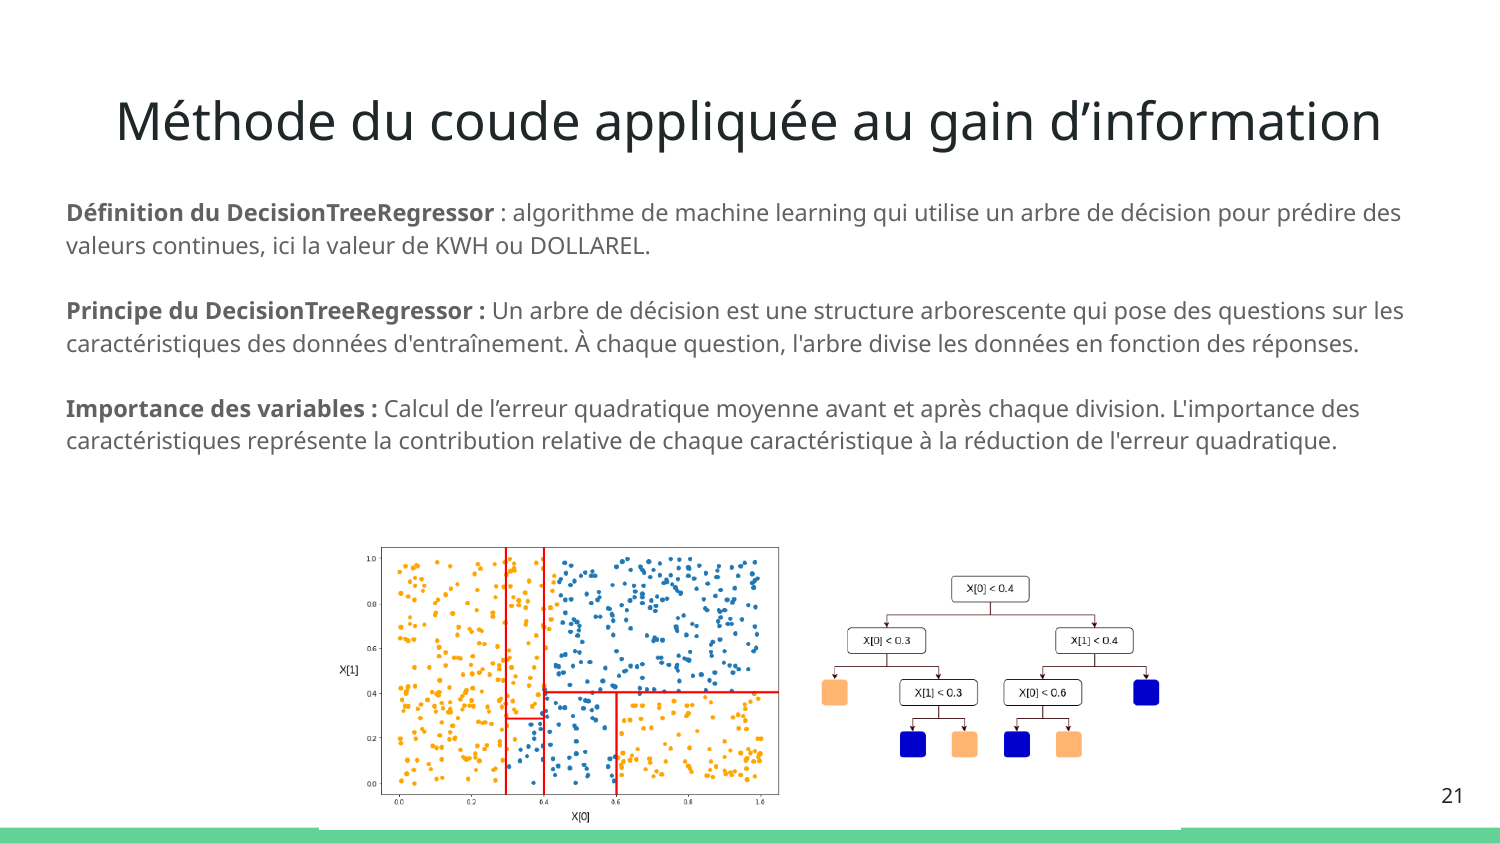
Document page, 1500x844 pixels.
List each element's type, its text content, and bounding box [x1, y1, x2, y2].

list Définition du DecisionTreeRegressor : algorithme de machine learning qui utilise un arbre de décision pour prédire des valeurs continues, ici la valeur de KWH ou DOLLAREL. Principe du DecisionTreeRegressor : Un arbre de décision est une structure arborescente qui pose des questions sur les caractéristiques des données d'entraînement. À chaque question, l'arbre divise les données en fonction des réponses. Importance des variables : Calcul de l’erreur quadratique moyenne avant et après chaque division. L'importance des caractéristiques représente la contribution relative de chaque caractéristique à la réduction de l'erreur quadratique. [51, 178, 1449, 517]
picture [319, 531, 1181, 830]
slide_number ‹#› [1389, 764, 1480, 830]
title Méthode du coude appliquée au gain d’information [51, 72, 1449, 167]
